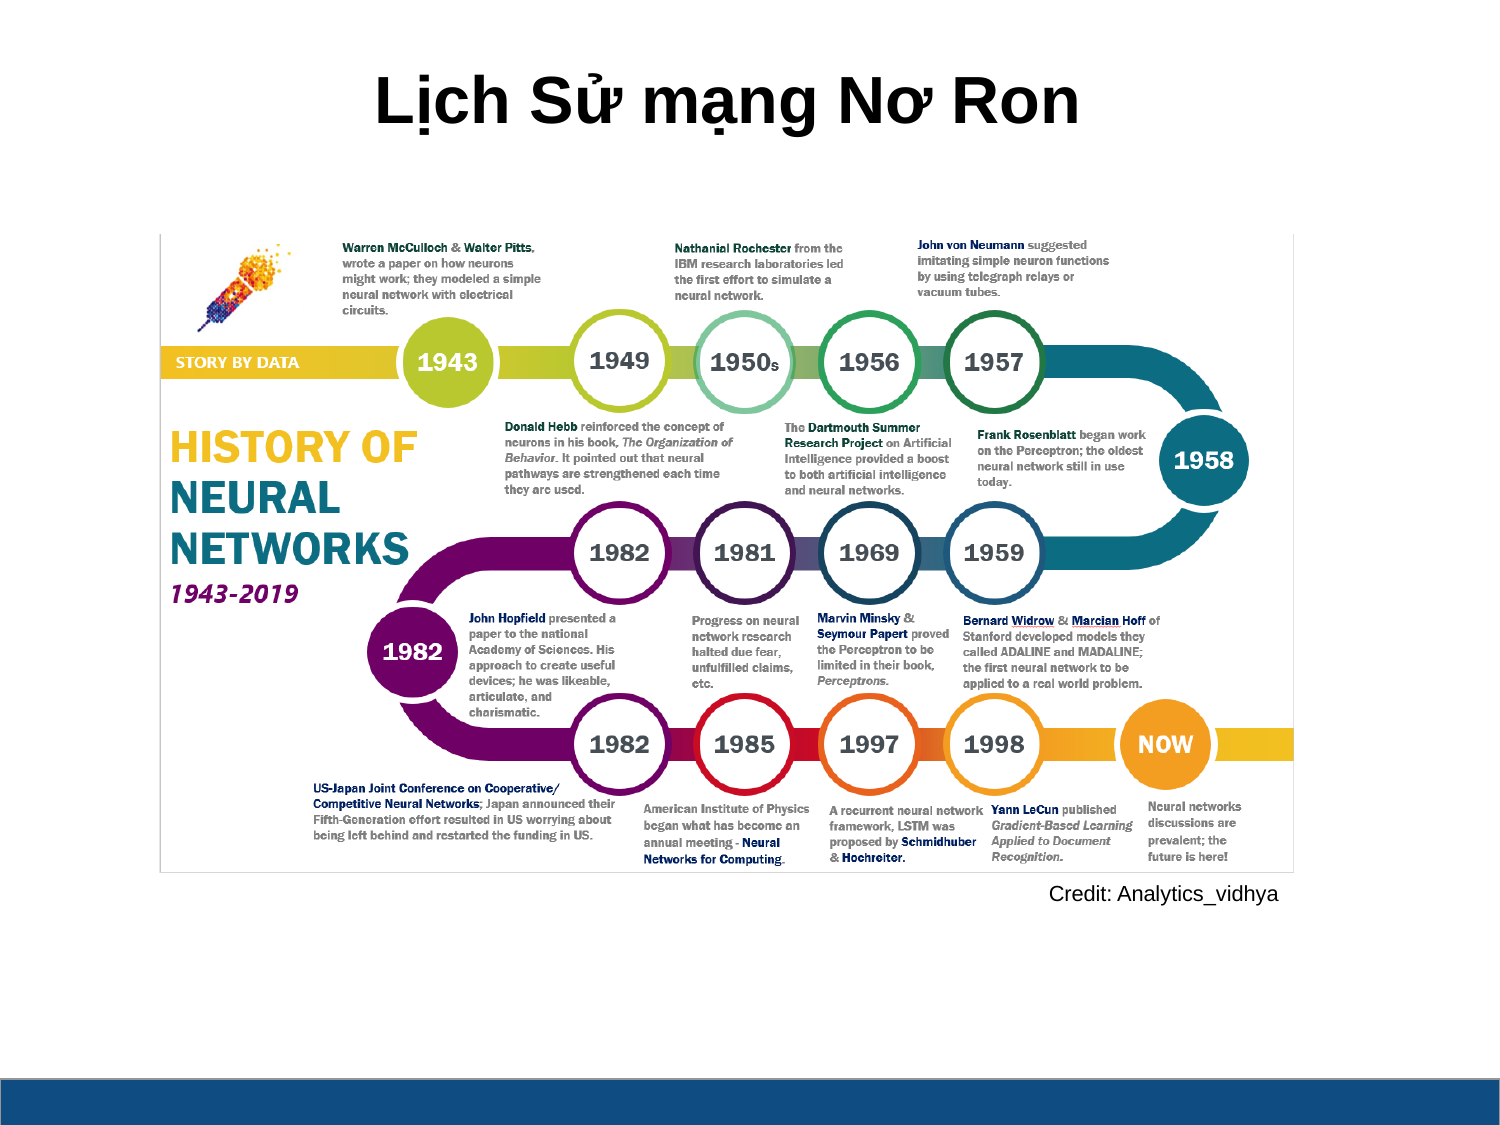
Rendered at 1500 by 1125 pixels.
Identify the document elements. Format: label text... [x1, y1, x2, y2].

text_box Credit: Analytics_vidhya [899, 873, 1294, 940]
text_box Lịch Sử mạng Nơ Ron [359, 49, 1097, 145]
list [159, 234, 1294, 873]
